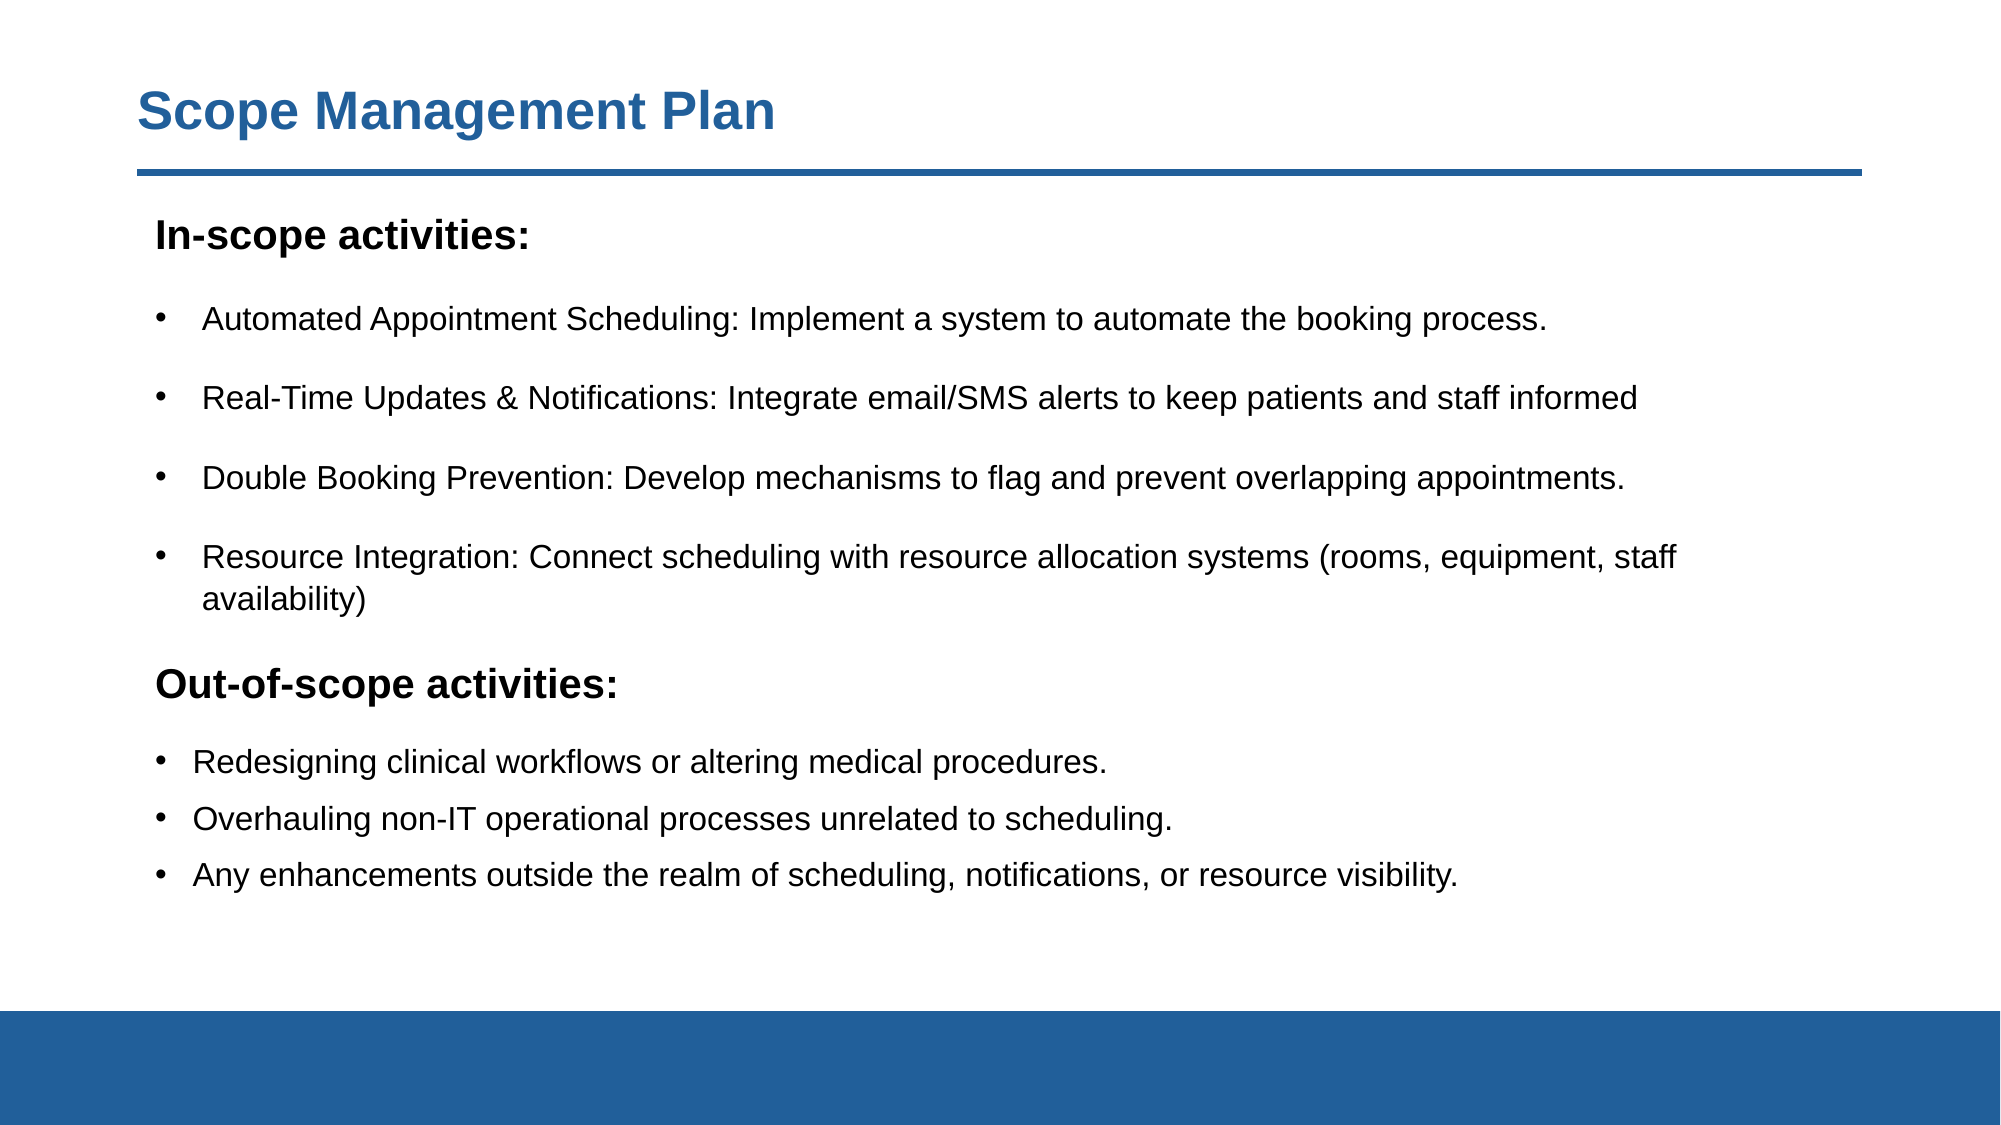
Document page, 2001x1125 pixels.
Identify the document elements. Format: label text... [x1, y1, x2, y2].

title Scope Management Plan [122, 55, 1847, 168]
list In-scope activities: Automated Appointment Scheduling: Implement a system to automate the booking process. Real-Time Updates & Notifications: Integrate email/SMS alerts to keep patients and staff informed Double Booking Prevention: Develop mechanisms to flag and prevent overlapping appointments. Resource Integration: Connect scheduling with resource allocation systems (rooms, equipment, staff availability) Out-of-scope activities: Redesigning clinical workflows or altering medical procedures. Overhauling non-IT operational processes unrelated to scheduling. Any enhancements outside the realm of scheduling, notifications, or resource visibility. [140, 197, 1866, 991]
